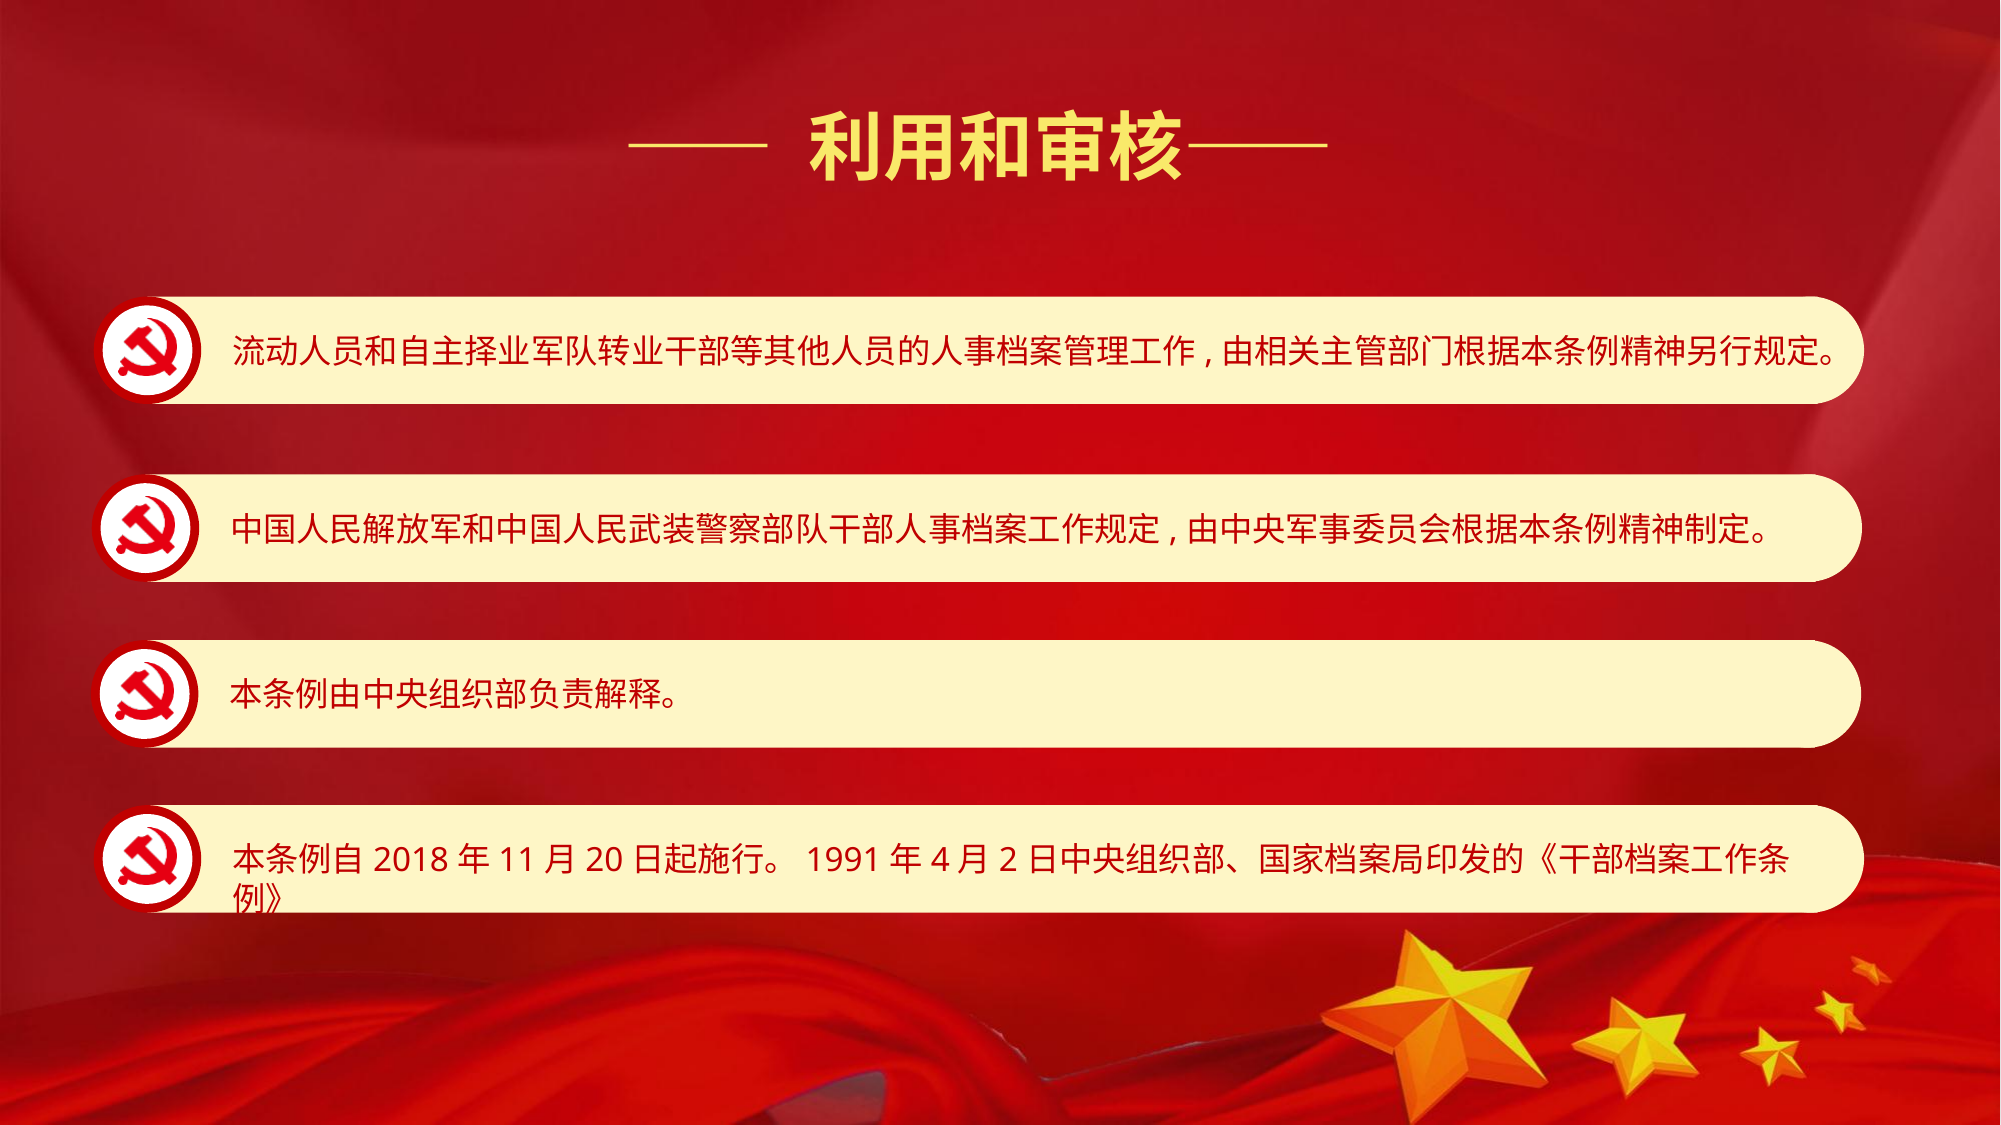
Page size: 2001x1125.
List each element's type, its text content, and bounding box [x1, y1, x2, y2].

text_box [93, 296, 1865, 404]
picture [0, 0, 2000, 1125]
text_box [93, 805, 1865, 913]
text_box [90, 640, 1862, 748]
text_box —— 利用和审核—— [67, 92, 1891, 197]
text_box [91, 474, 1863, 582]
